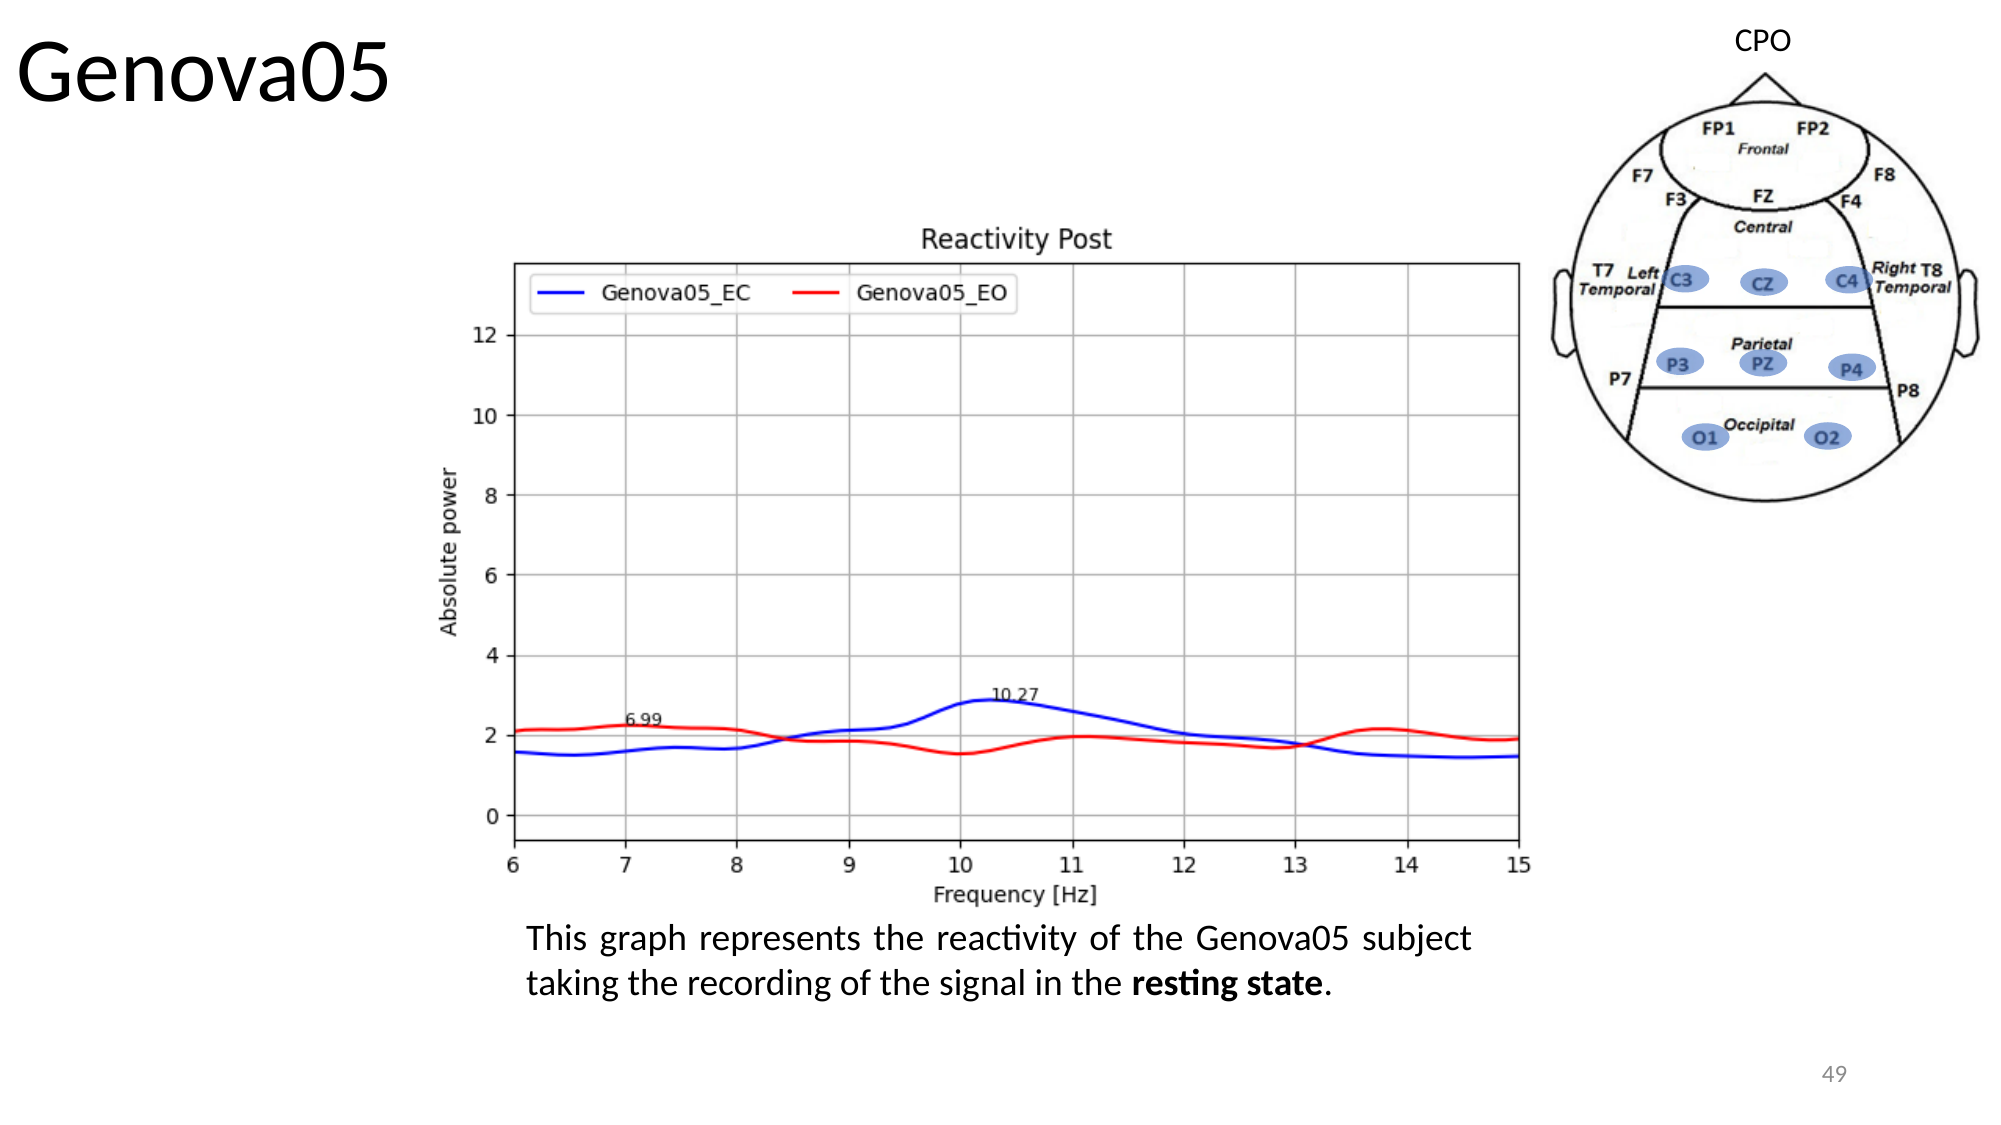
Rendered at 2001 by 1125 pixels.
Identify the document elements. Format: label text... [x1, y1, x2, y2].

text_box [1547, 11, 1988, 511]
text_box Genova05 [1, 2, 409, 128]
slide_number 49 [1412, 1042, 1863, 1103]
text_box This graph represents the reactivity of the Genova05 subject taking the recording of the signal in the resting state. [511, 914, 1489, 1010]
picture [432, 219, 1542, 914]
